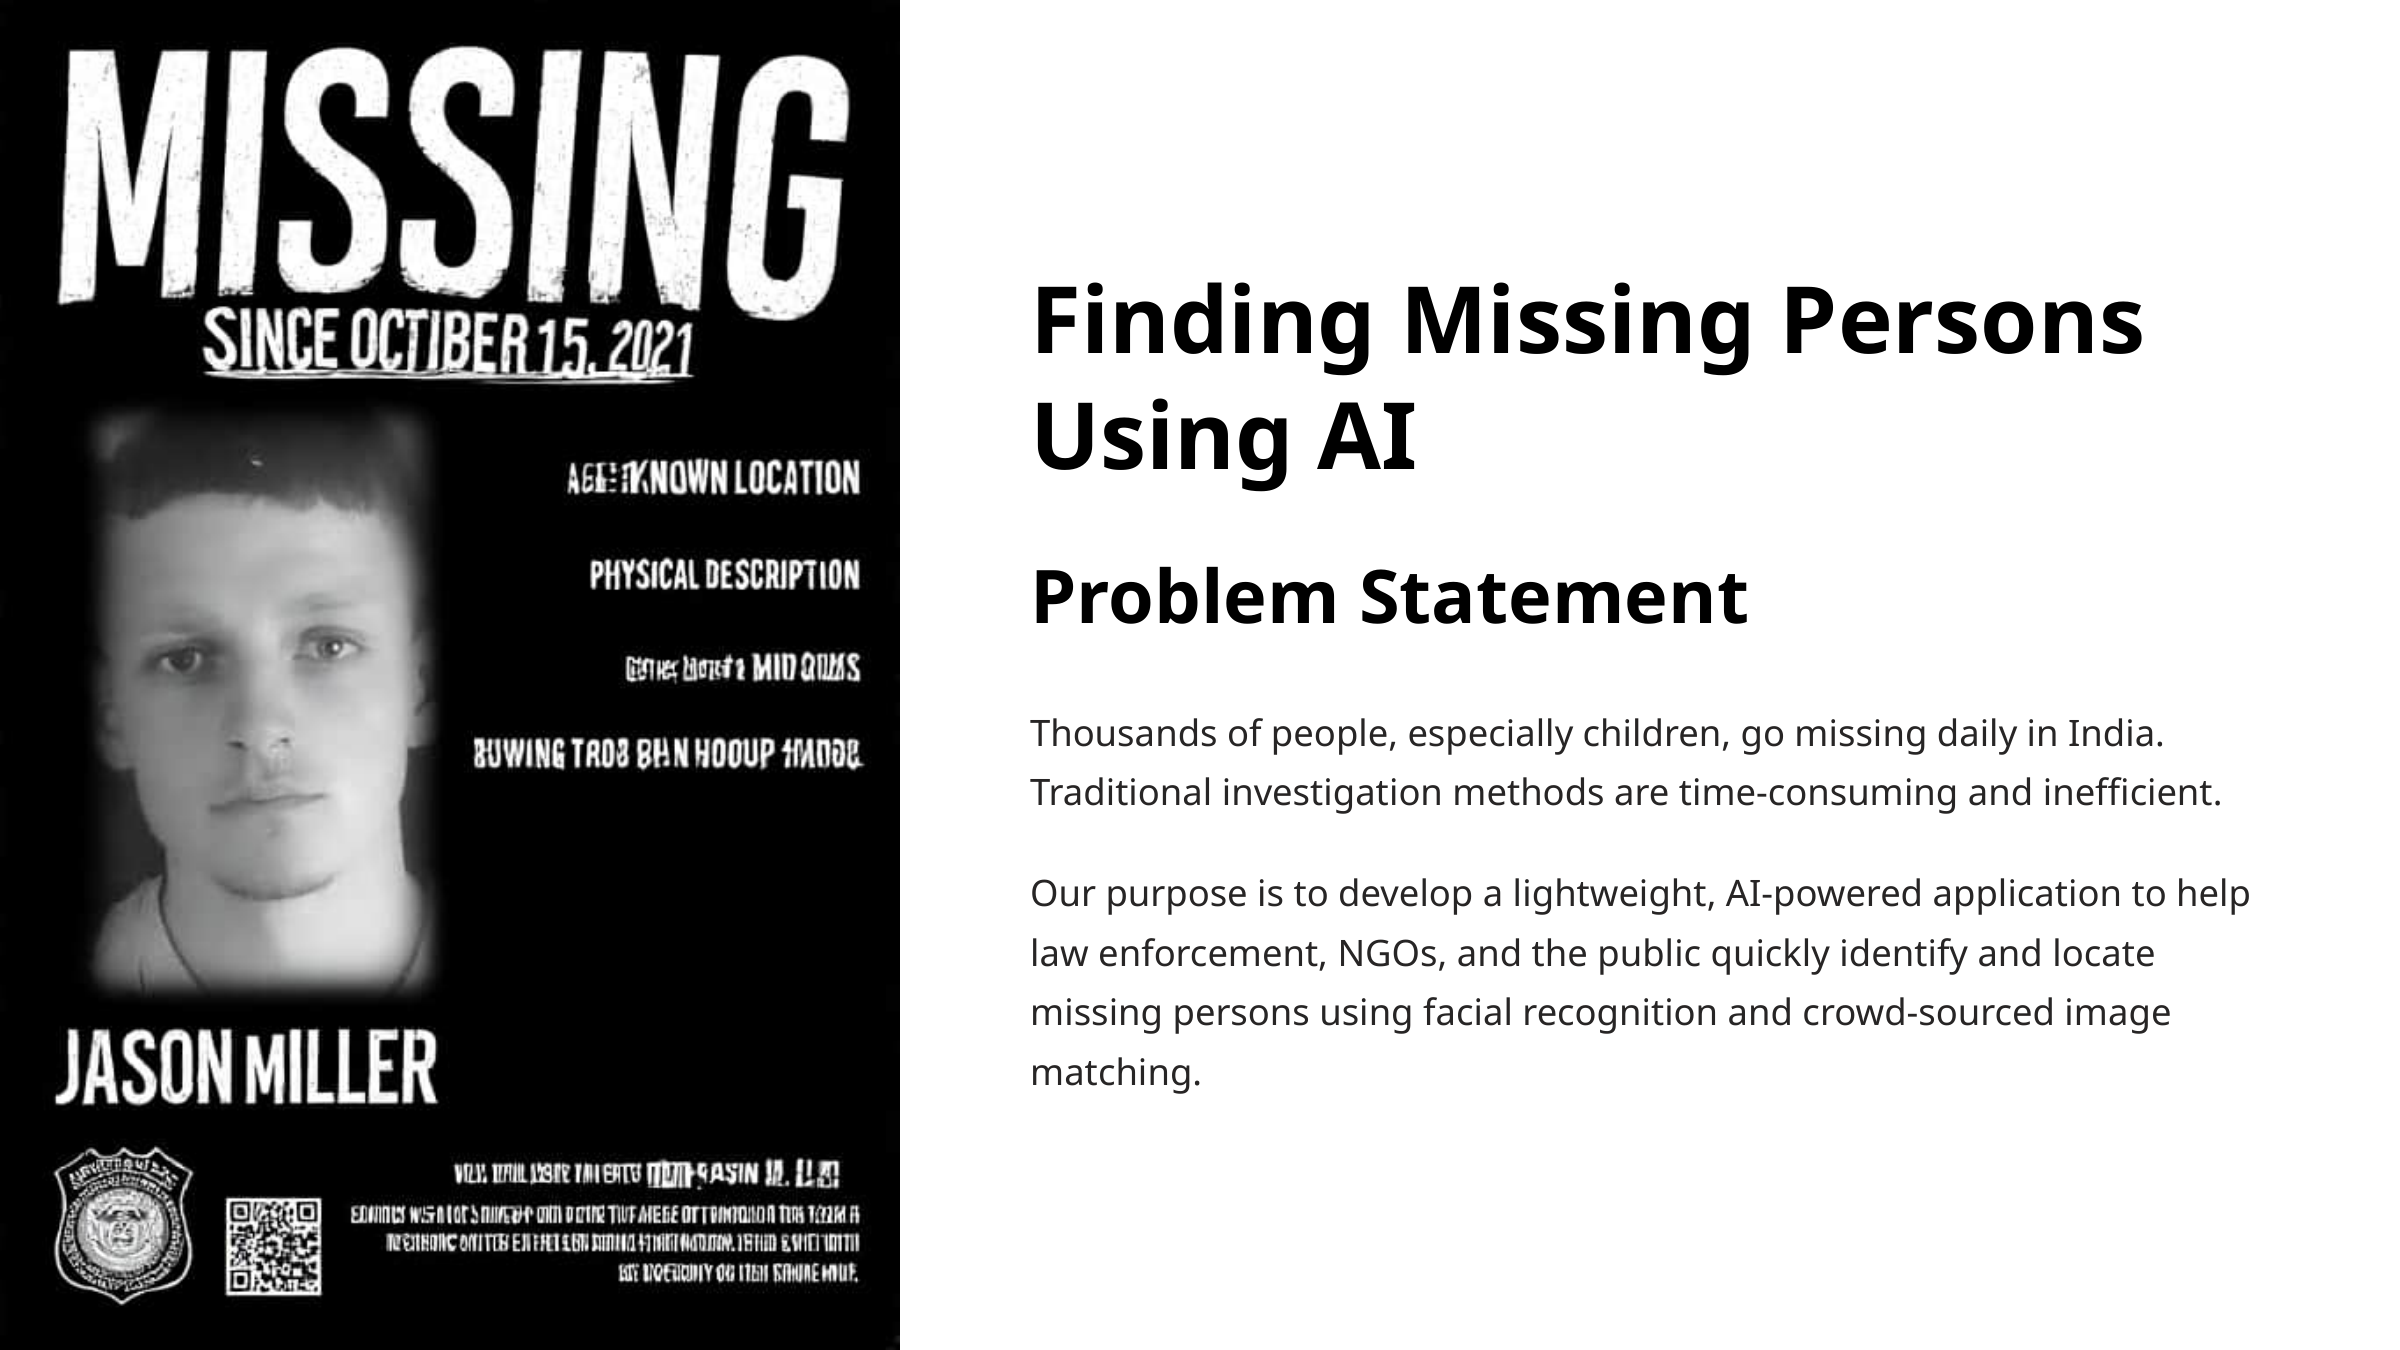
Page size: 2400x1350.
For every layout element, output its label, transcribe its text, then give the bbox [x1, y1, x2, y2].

text_box Problem Statement [1030, 545, 1775, 639]
text_box Finding Missing Persons Using AI [1030, 256, 2270, 490]
text_box Thousands of people, especially children, go missing daily in India. Traditional investigation methods are time-consuming and inefficient. [1030, 693, 2270, 813]
text_box Our purpose is to develop a lightweight, AI-powered application to help law enforcement, NGOs, and the public quickly identify and locate missing persons using facial recognition and crowd-sourced image matching. [1030, 854, 2270, 1093]
picture [0, 0, 900, 1350]
